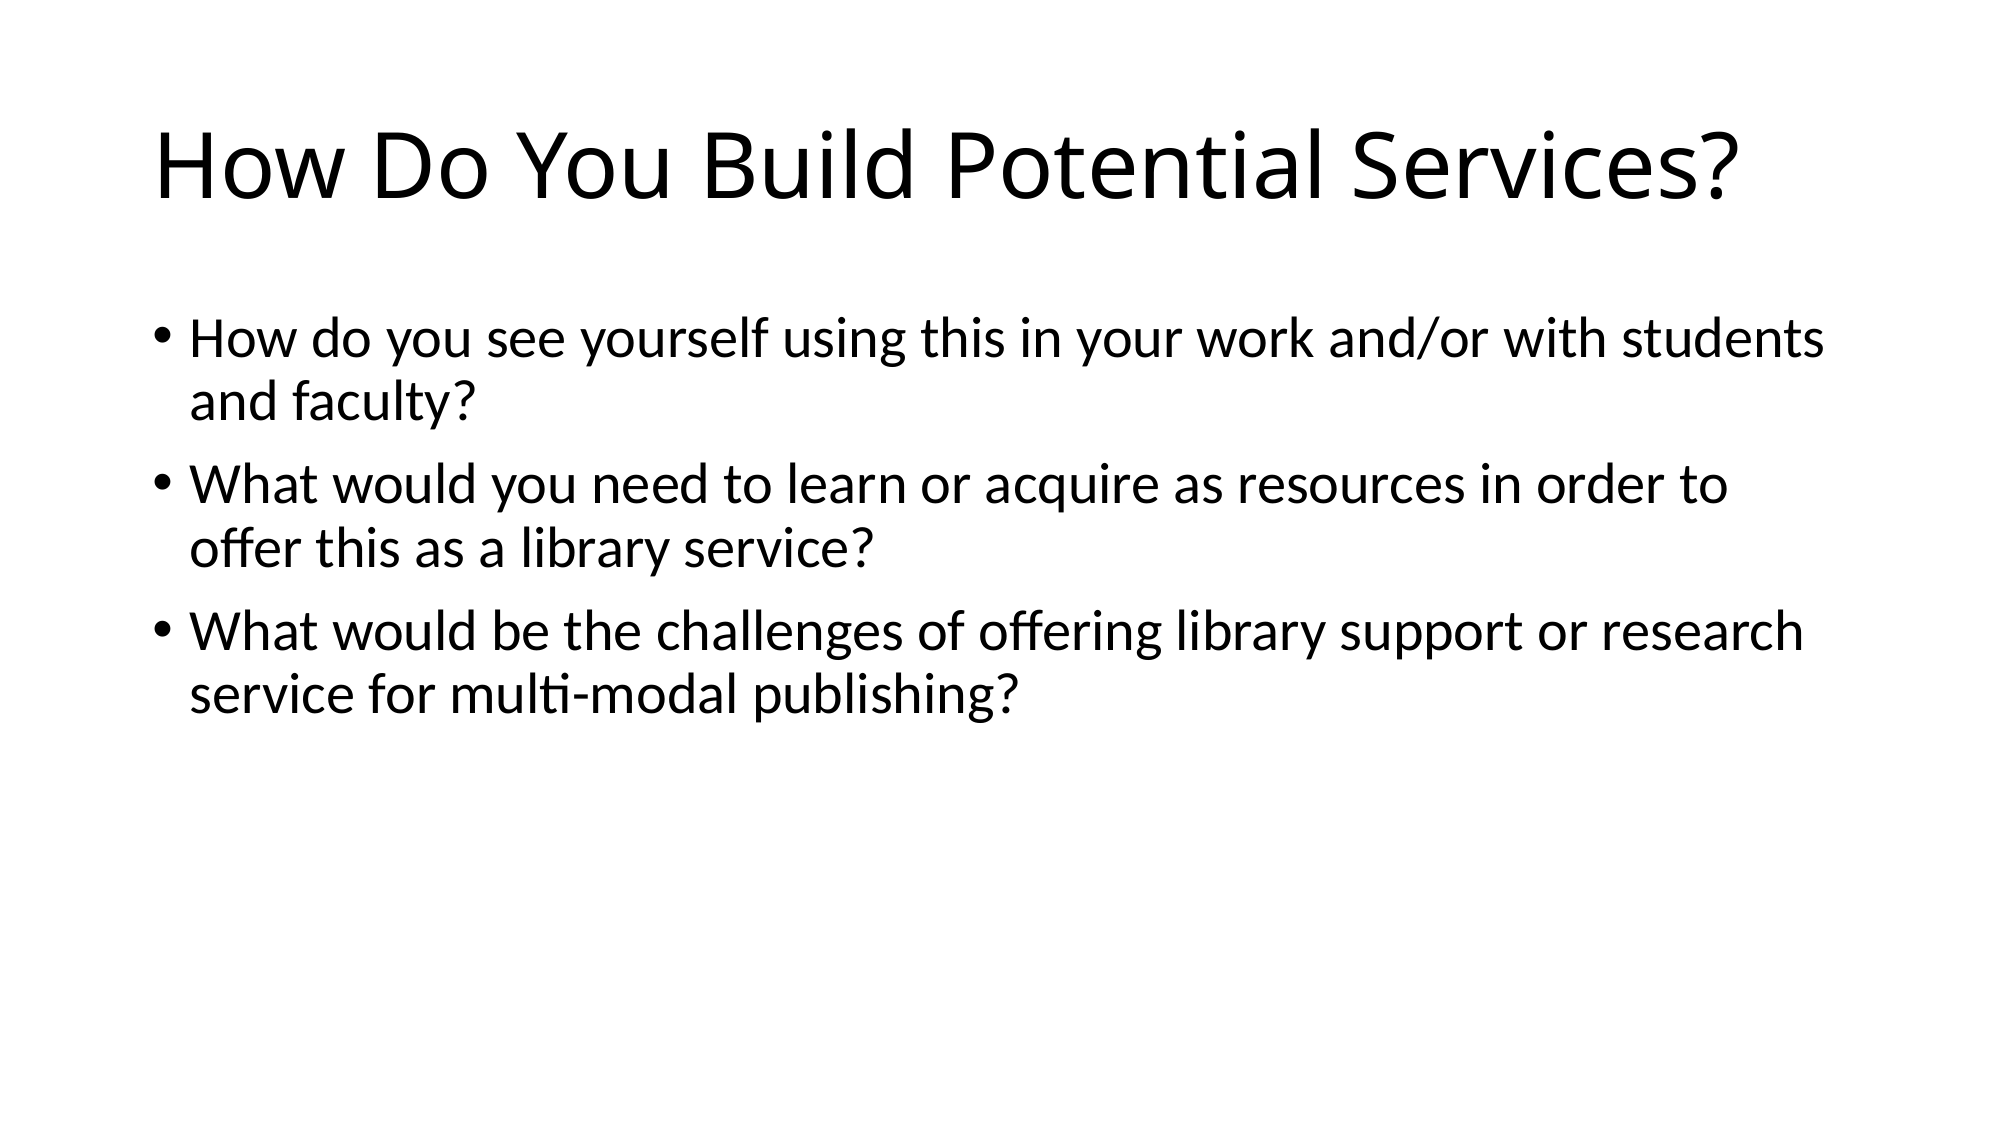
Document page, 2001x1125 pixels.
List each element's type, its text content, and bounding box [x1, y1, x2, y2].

list How do you see yourself using this in your work and/or with students and faculty? What would you need to learn or acquire as resources in order to offer this as a library service? What would be the challenges of offering library support or research service for multi-modal publishing? [137, 299, 1863, 1014]
title How Do You Build Potential Services? [137, 59, 1863, 278]
